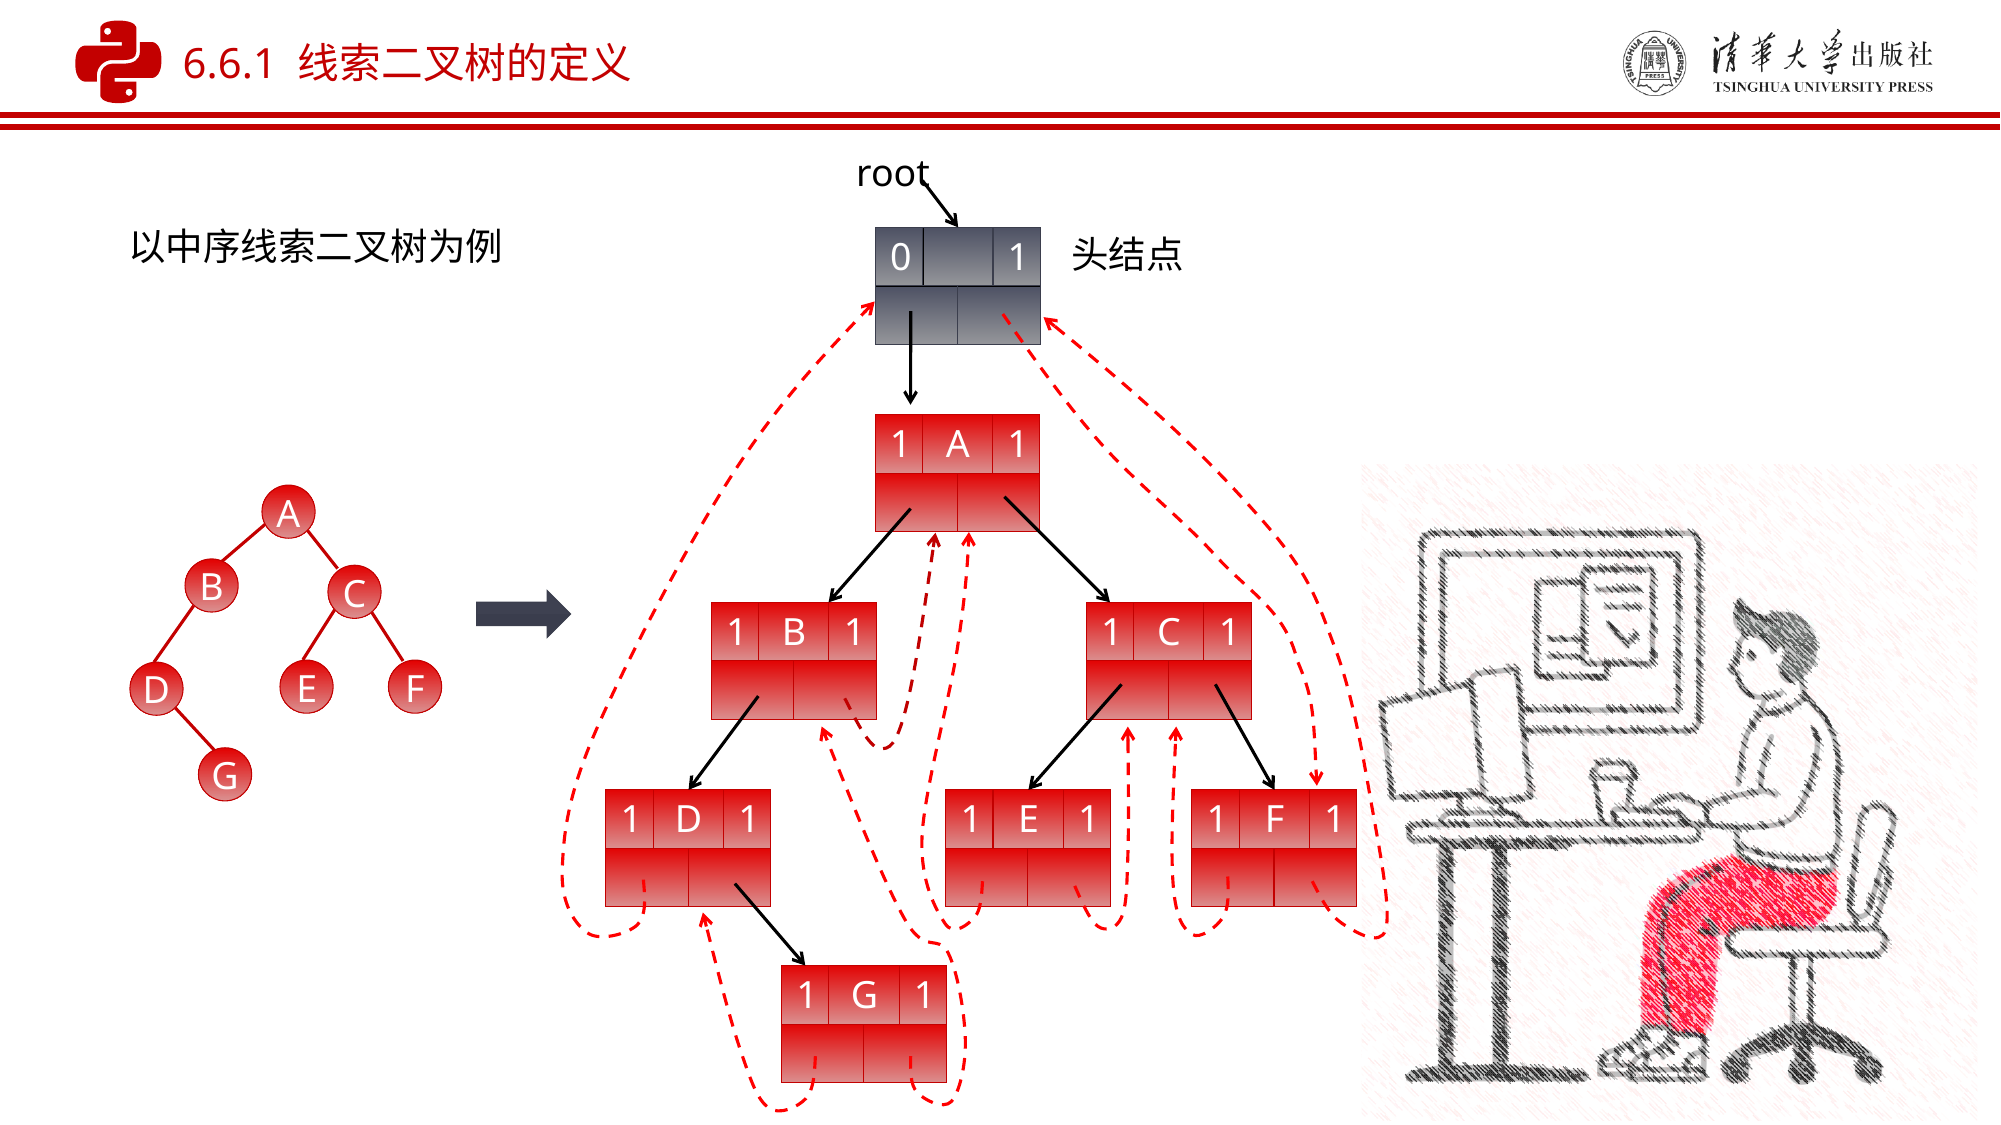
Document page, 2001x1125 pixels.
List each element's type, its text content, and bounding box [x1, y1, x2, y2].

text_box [129, 485, 442, 801]
text_box [476, 589, 560, 639]
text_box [560, 145, 1391, 1116]
text_box 以中序线索二叉树为例 [113, 215, 560, 276]
text_box 6.6.1 线索二叉树的定义 [167, 29, 647, 95]
picture [1361, 464, 1978, 1125]
